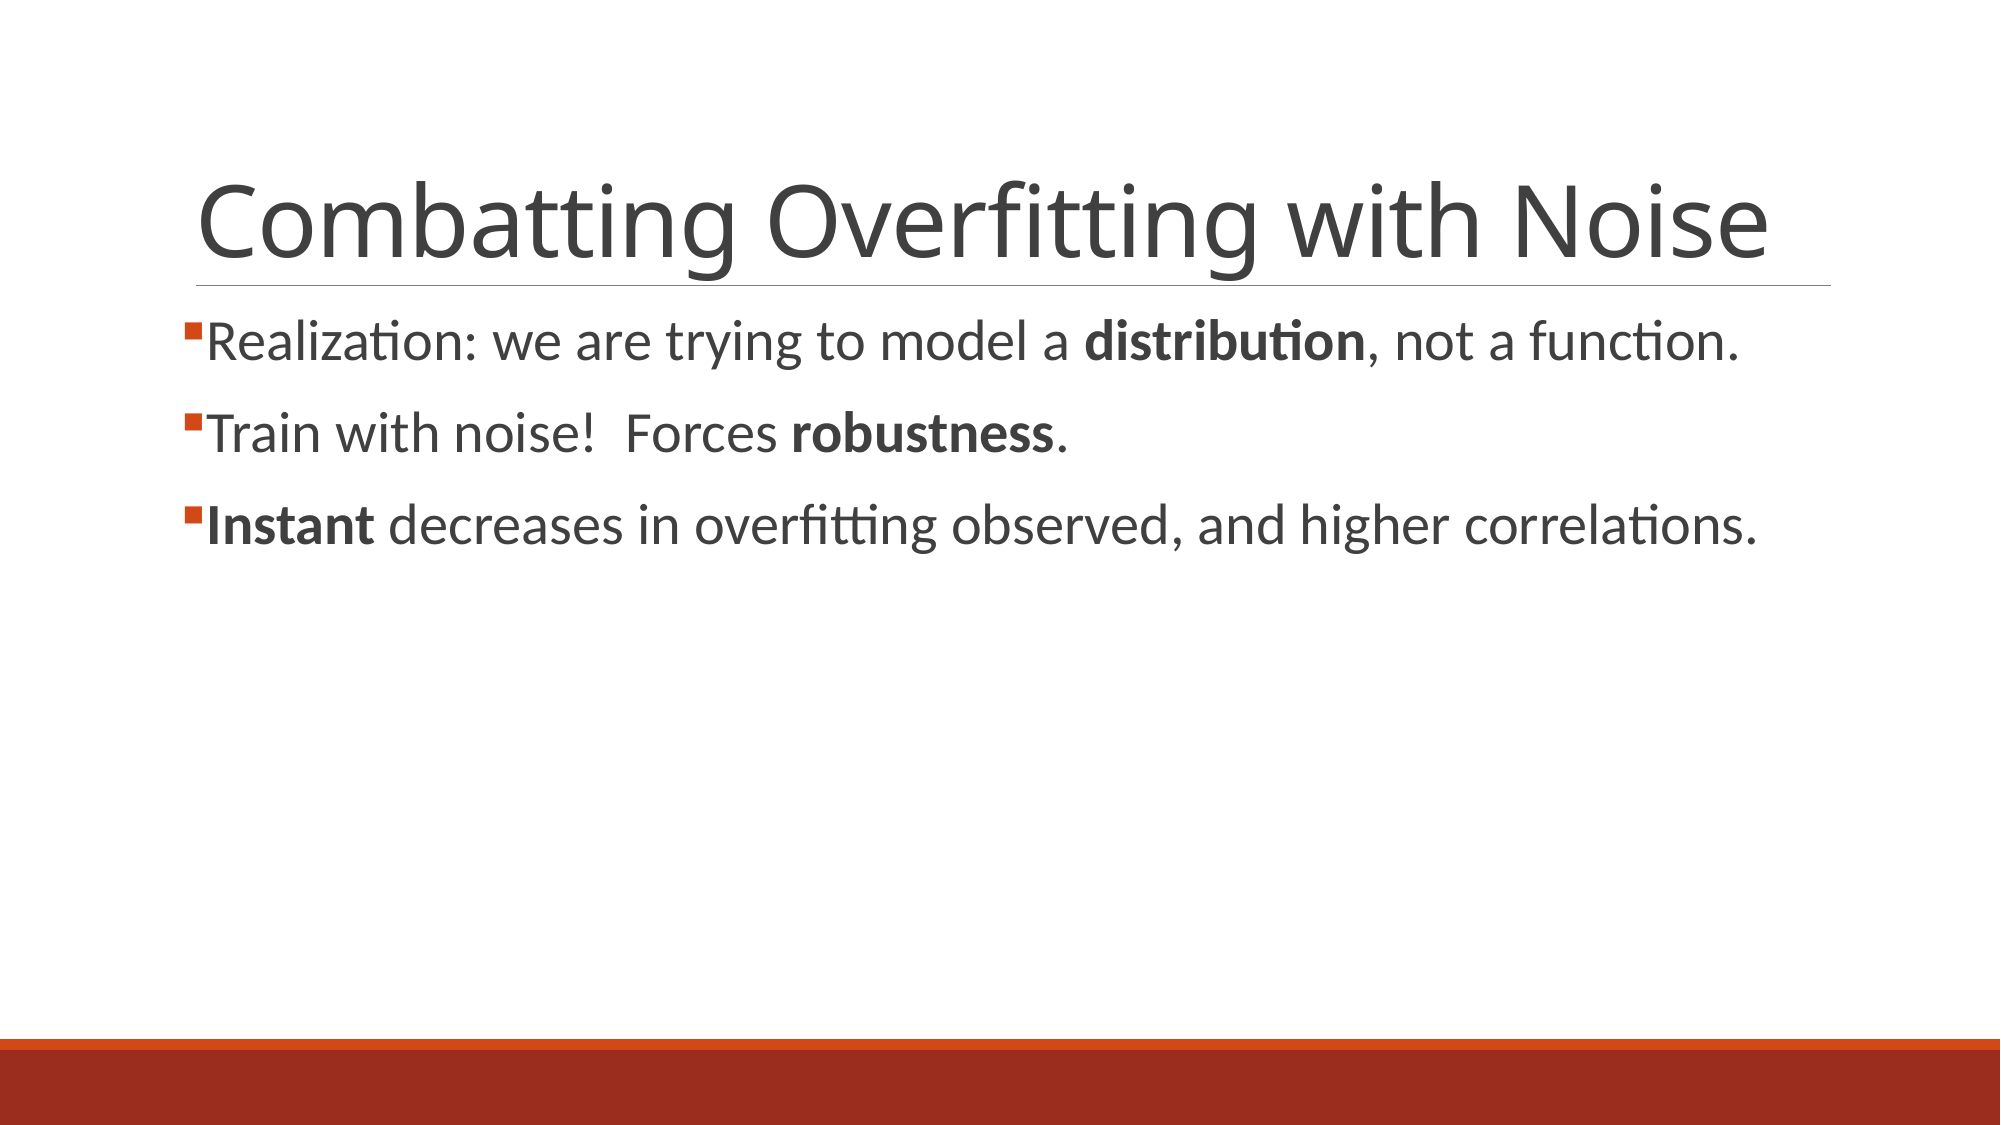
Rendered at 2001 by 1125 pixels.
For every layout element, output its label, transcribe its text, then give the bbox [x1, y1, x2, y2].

list Realization: we are trying to model a distribution, not a function. Train with noise! Forces robustness. Instant decreases in overfitting observed, and higher correlations. [180, 302, 1830, 963]
title Combatting Overfitting with Noise [180, 47, 1830, 285]
